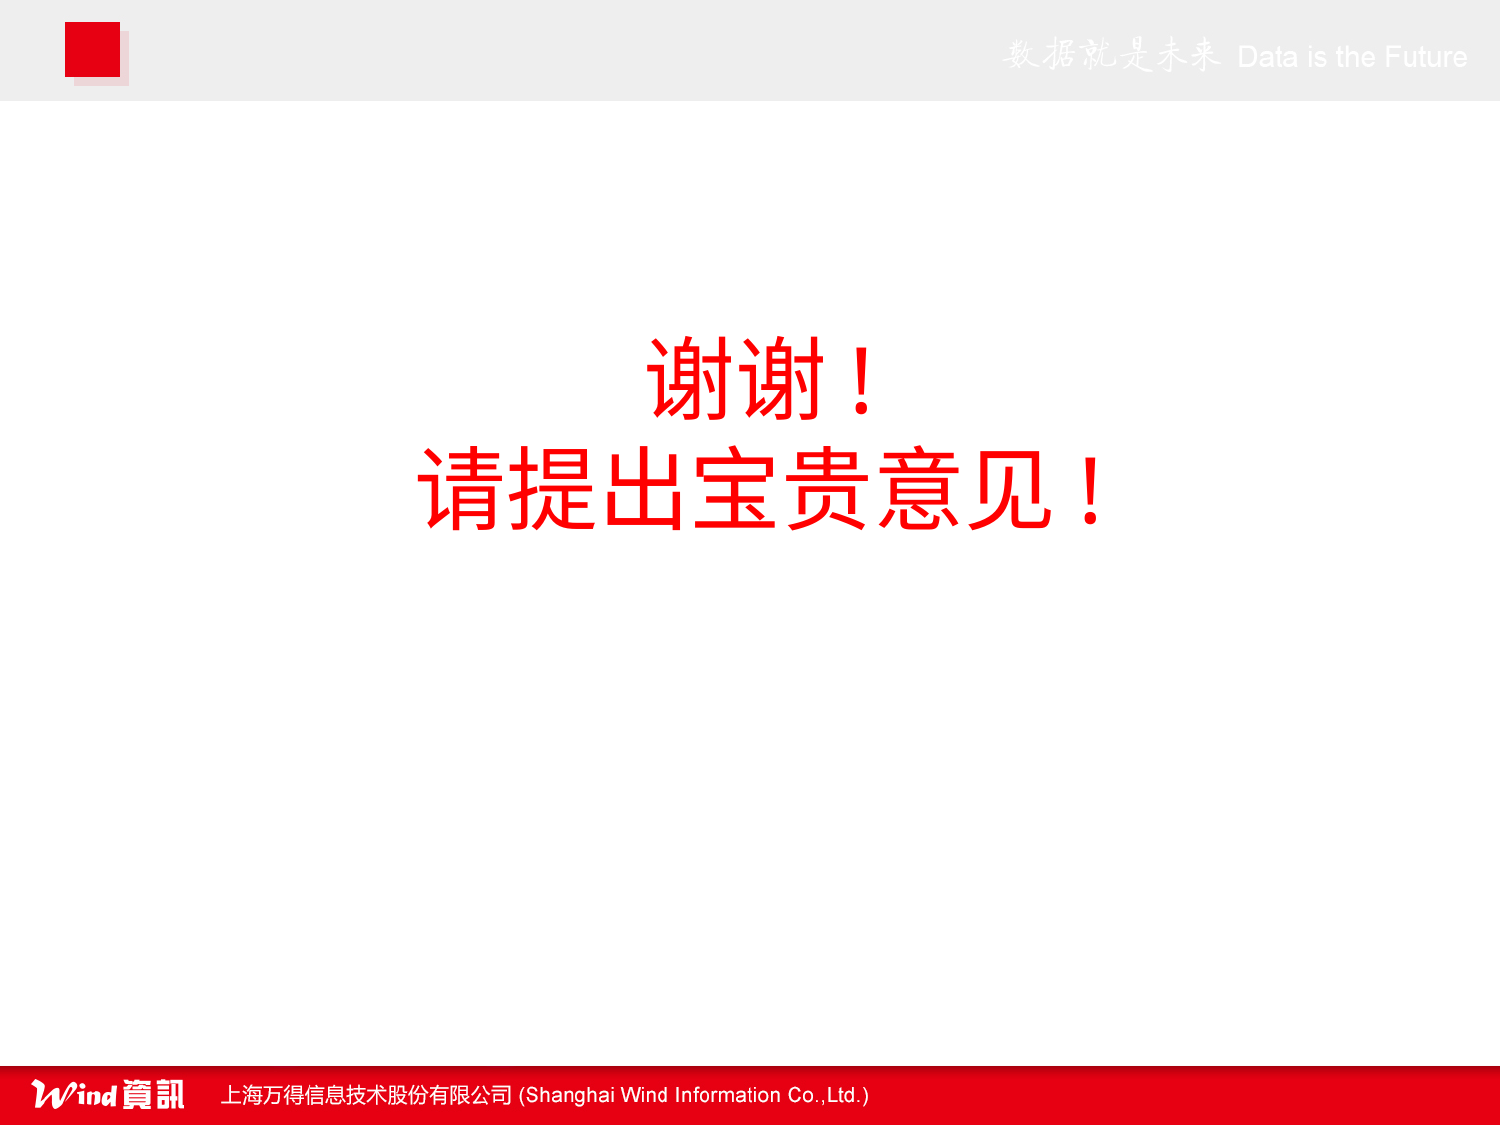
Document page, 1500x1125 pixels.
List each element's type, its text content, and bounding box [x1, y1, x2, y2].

text_box 谢谢! 请提出宝贵意见! [100, 314, 1418, 407]
picture [0, 0, 1500, 1125]
